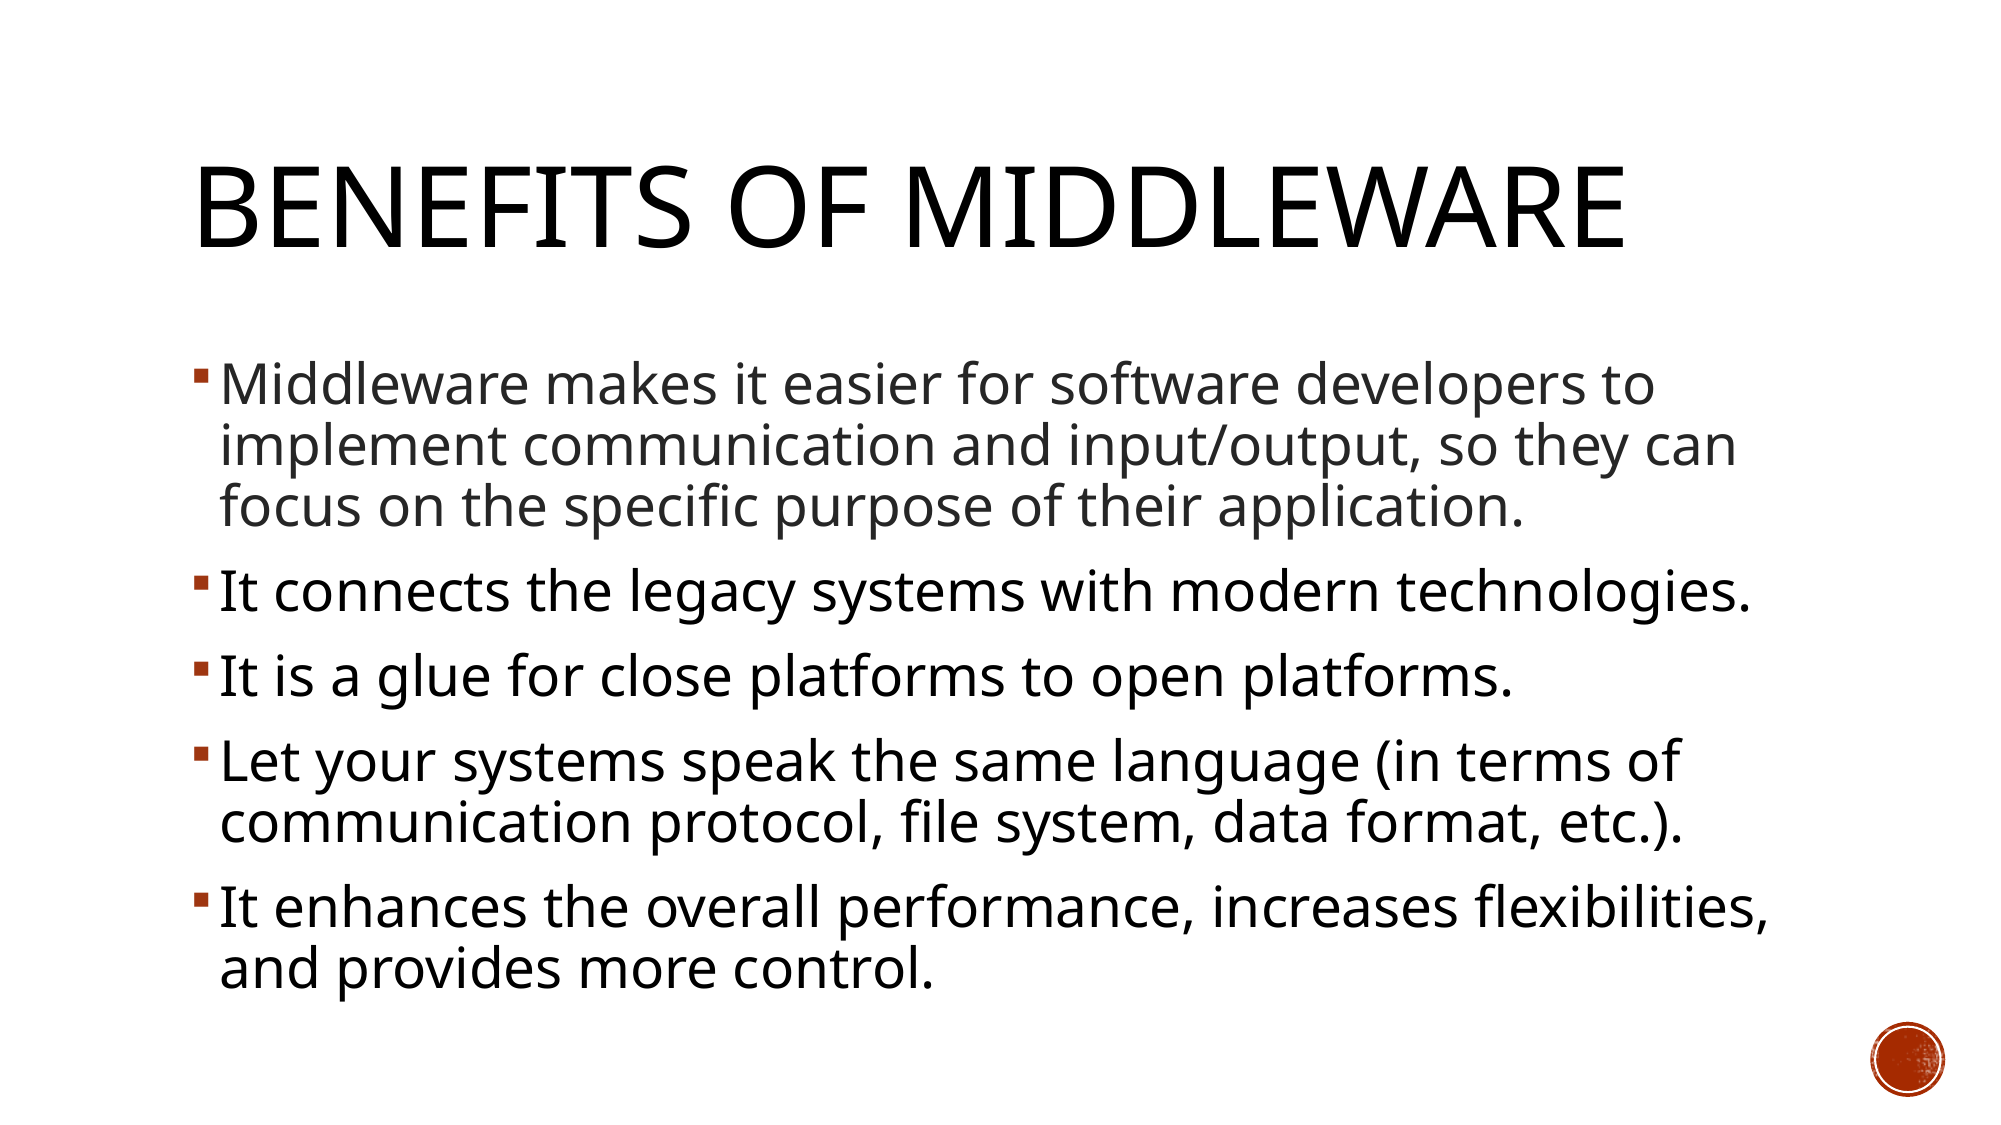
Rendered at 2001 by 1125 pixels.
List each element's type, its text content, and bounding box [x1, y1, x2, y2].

title Benefits of middleware [175, 79, 1826, 344]
list Middleware makes it easier for software developers to implement communication and input/output, so they can focus on the specific purpose of their application. It connects the legacy systems with modern technologies. It is a glue for close platforms to open platforms. Let your systems speak the same language (in terms of communication protocol, file system, data format, etc.). It enhances the overall performance, increases flexibilities, and provides more control. [175, 348, 1826, 1013]
